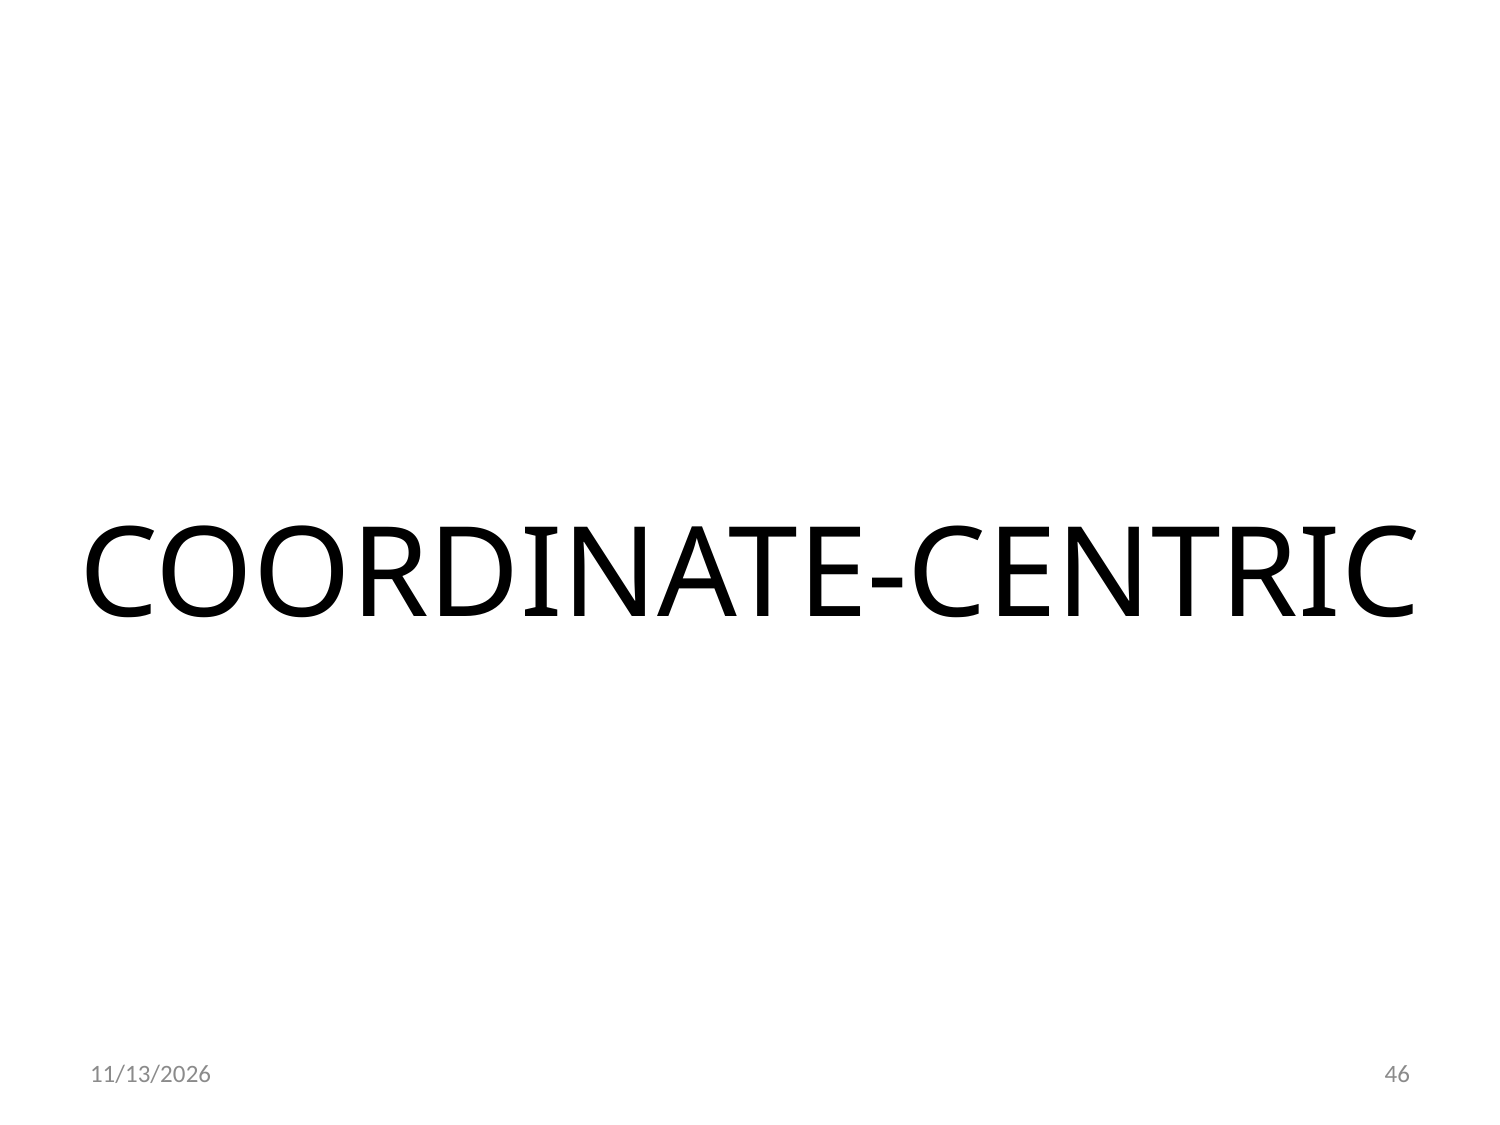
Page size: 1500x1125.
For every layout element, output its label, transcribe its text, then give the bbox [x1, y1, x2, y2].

slide_number 46 [1074, 1042, 1425, 1103]
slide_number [75, 1042, 425, 1103]
list COORDINATE-CENTRIC [0, 484, 1500, 586]
